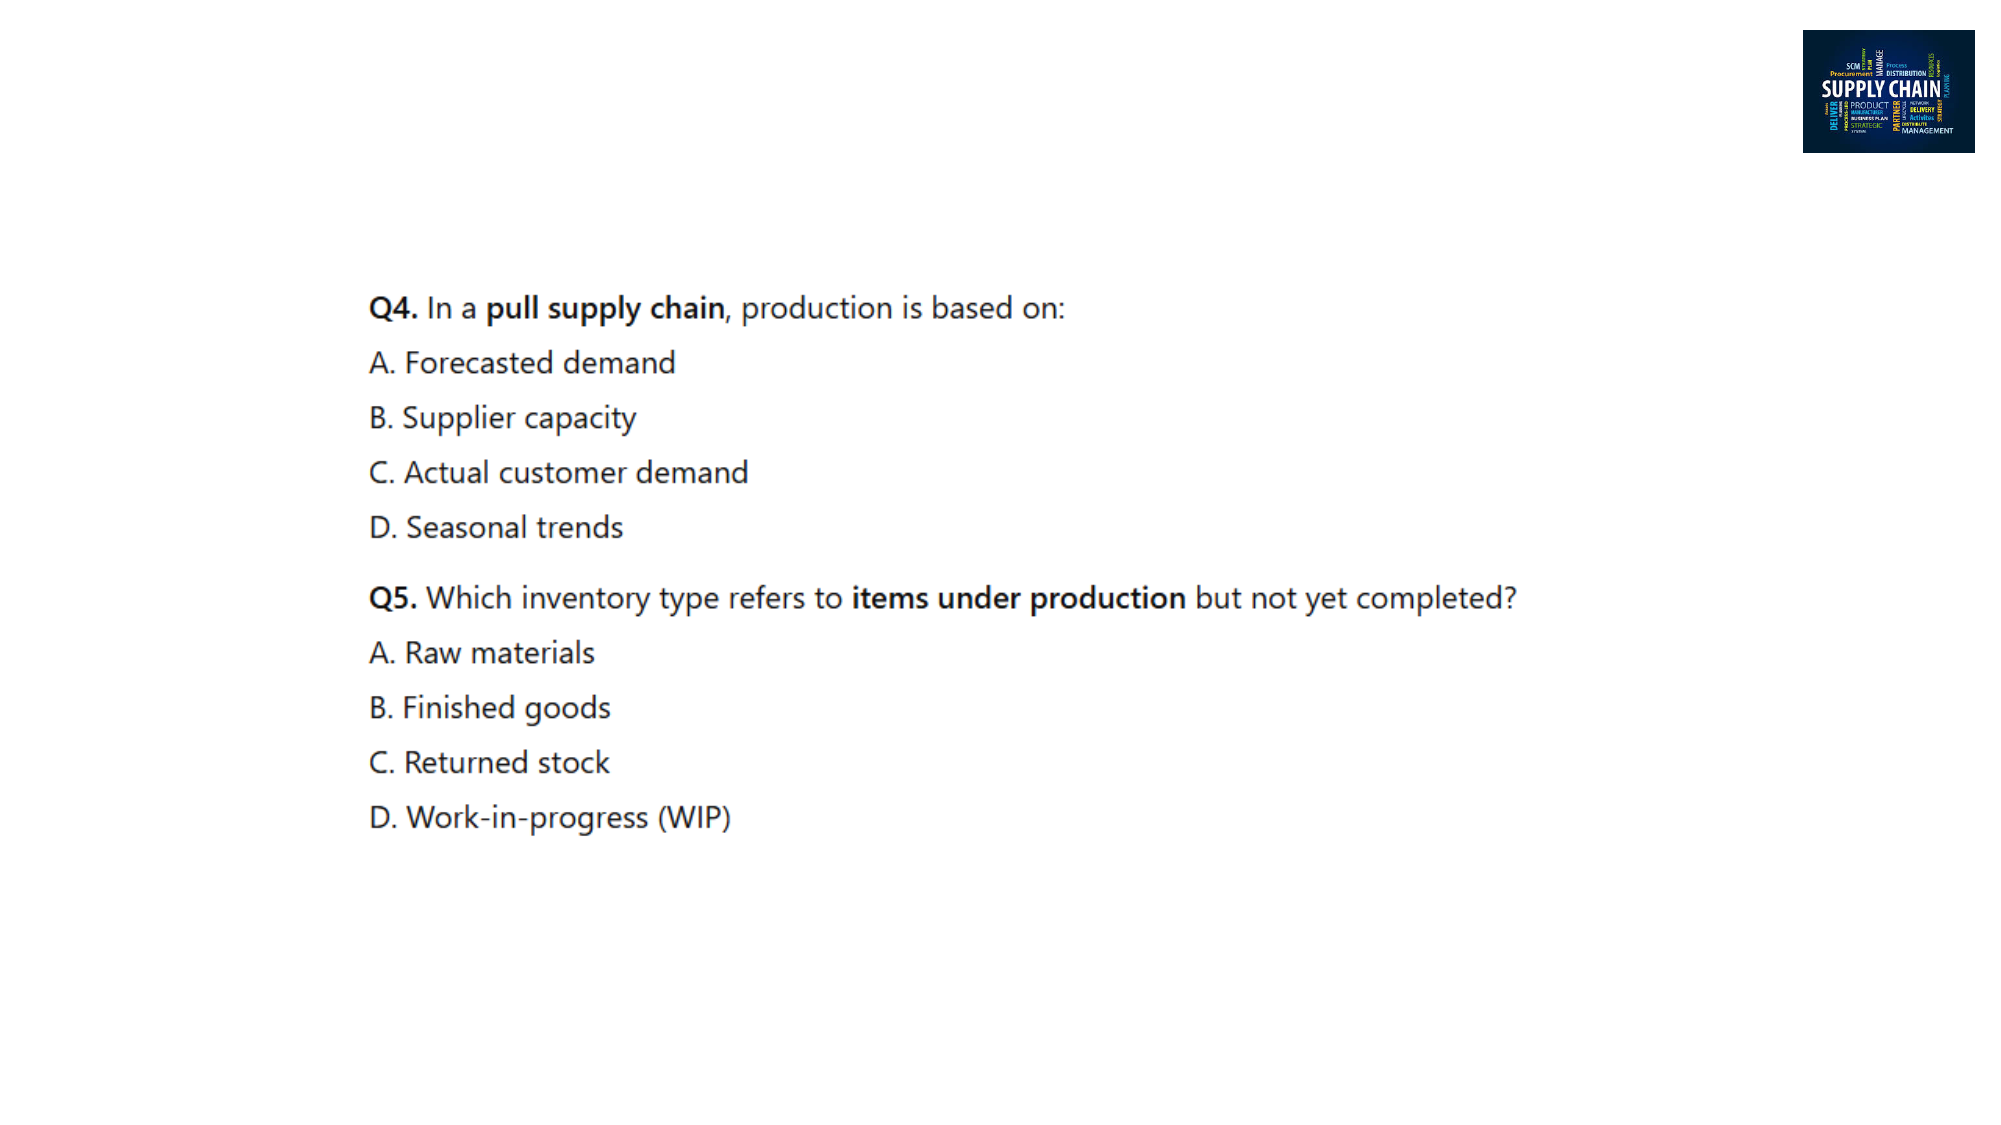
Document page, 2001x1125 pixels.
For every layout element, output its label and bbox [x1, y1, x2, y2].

picture [1803, 30, 1975, 153]
picture [354, 278, 1646, 847]
